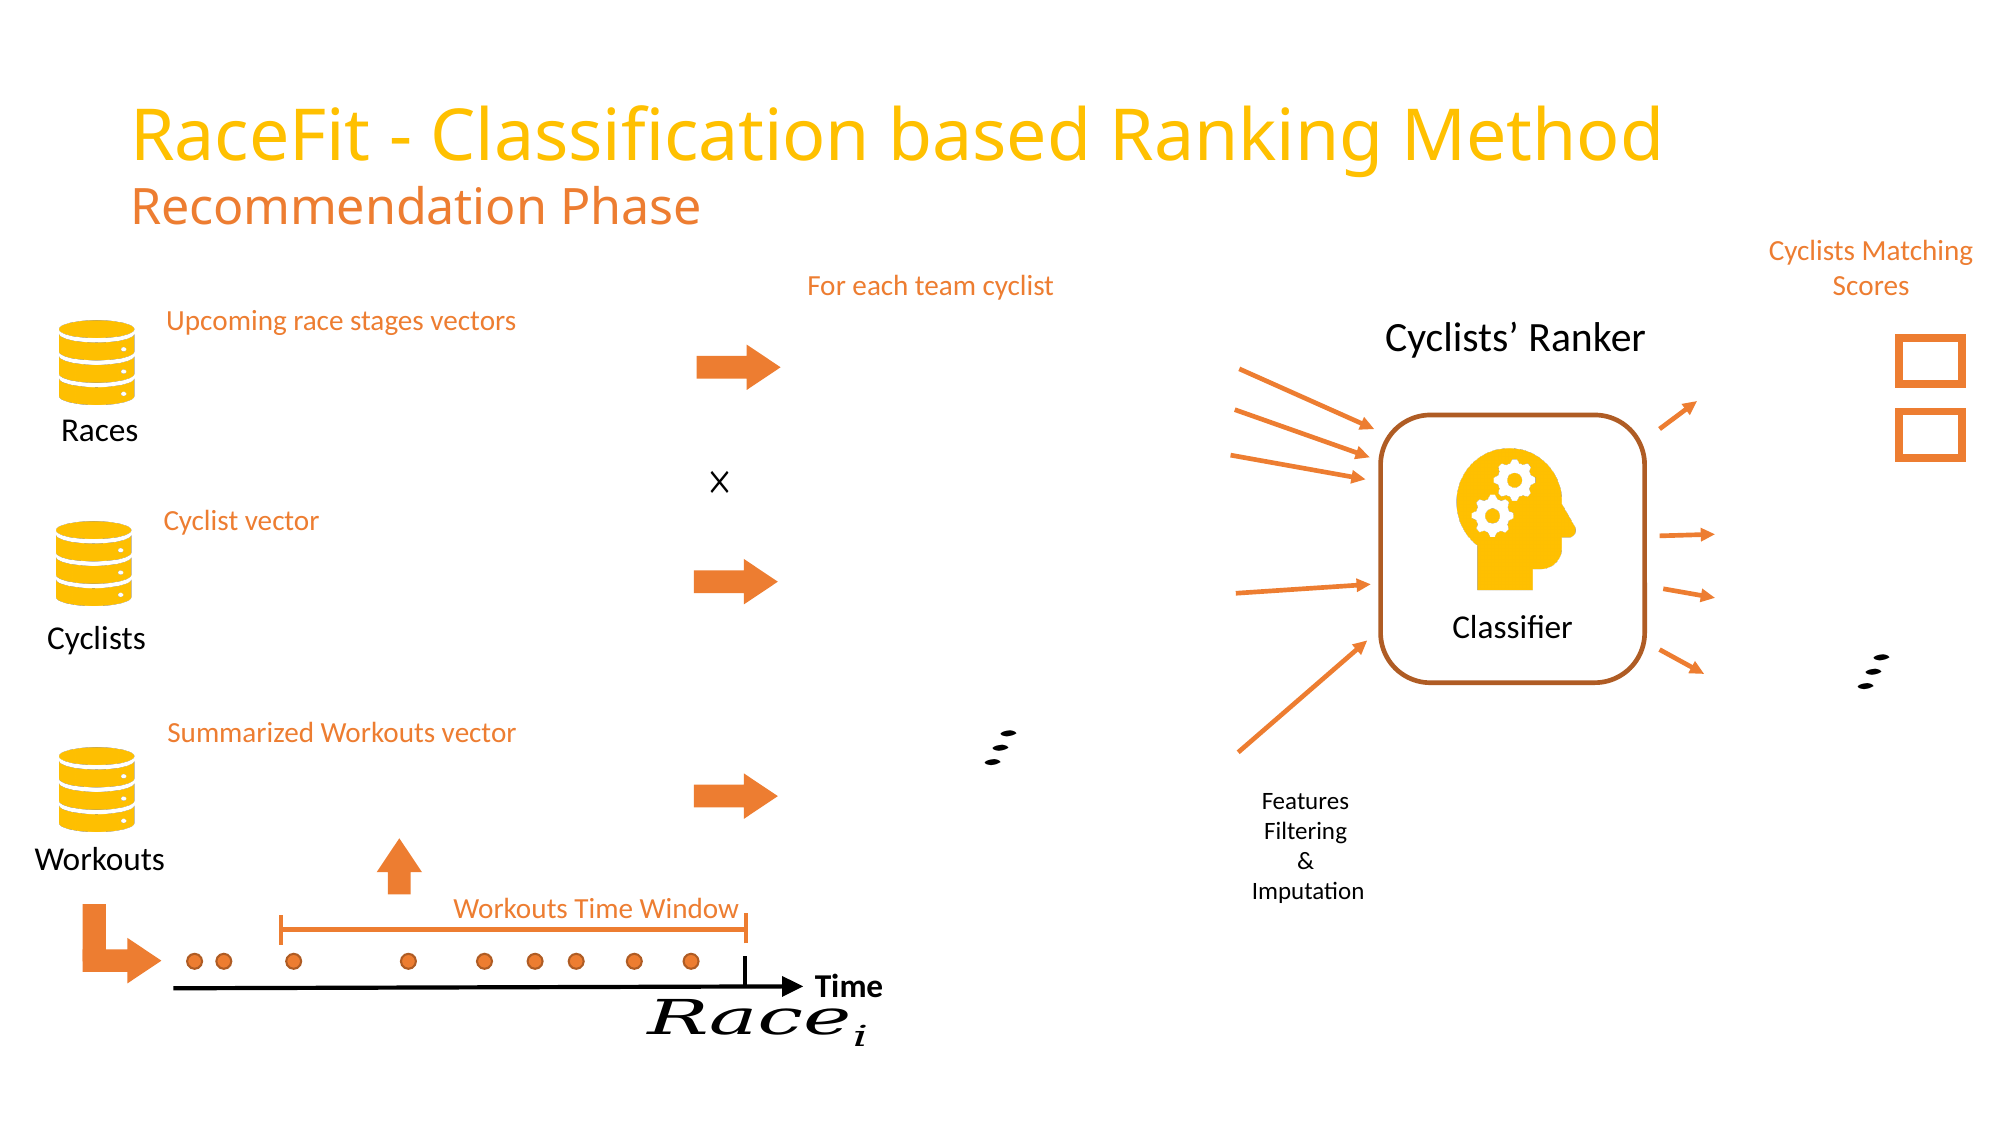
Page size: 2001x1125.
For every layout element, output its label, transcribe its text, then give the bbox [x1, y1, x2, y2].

text_box [402, 952, 415, 956]
text_box [569, 952, 583, 956]
text_box [287, 952, 301, 956]
text_box [217, 952, 231, 956]
text_box Upcoming race stages vectors [151, 293, 626, 344]
text_box Cyclists Matching Scores [1723, 223, 2000, 309]
text_box Cyclists [0, 609, 198, 664]
text_box [692, 770, 781, 822]
text_box [478, 952, 491, 956]
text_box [173, 956, 906, 1053]
text_box Cyclist vector [148, 493, 624, 544]
picture [32, 309, 161, 416]
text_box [279, 882, 837, 945]
text_box [695, 341, 784, 393]
text_box Summarized Workouts vector [152, 706, 627, 756]
text_box [684, 952, 698, 956]
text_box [1355, 414, 1670, 683]
picture [32, 736, 161, 843]
text_box [627, 952, 641, 956]
text_box Races [0, 401, 201, 456]
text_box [1235, 584, 1371, 594]
text_box Workouts [0, 829, 201, 885]
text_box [1238, 640, 1368, 753]
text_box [1659, 649, 1704, 674]
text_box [1659, 401, 1697, 429]
text_box [692, 556, 781, 608]
text_box Features Filtering & Imputation [1217, 776, 1394, 912]
picture [29, 510, 158, 617]
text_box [1230, 455, 1366, 480]
text_box [1898, 337, 1963, 385]
text_box [528, 952, 542, 956]
text_box Cyclists’ Ranker [1359, 302, 1673, 368]
text_box RaceFit - Classification based Ranking Method Recommendation Phase [115, 53, 1841, 271]
text_box [373, 835, 425, 882]
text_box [82, 904, 162, 984]
text_box For each team cyclist [792, 259, 1088, 309]
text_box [1239, 368, 1374, 429]
text_box [1898, 411, 1963, 459]
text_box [1234, 409, 1370, 458]
text_box [188, 952, 201, 956]
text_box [1663, 588, 1715, 598]
